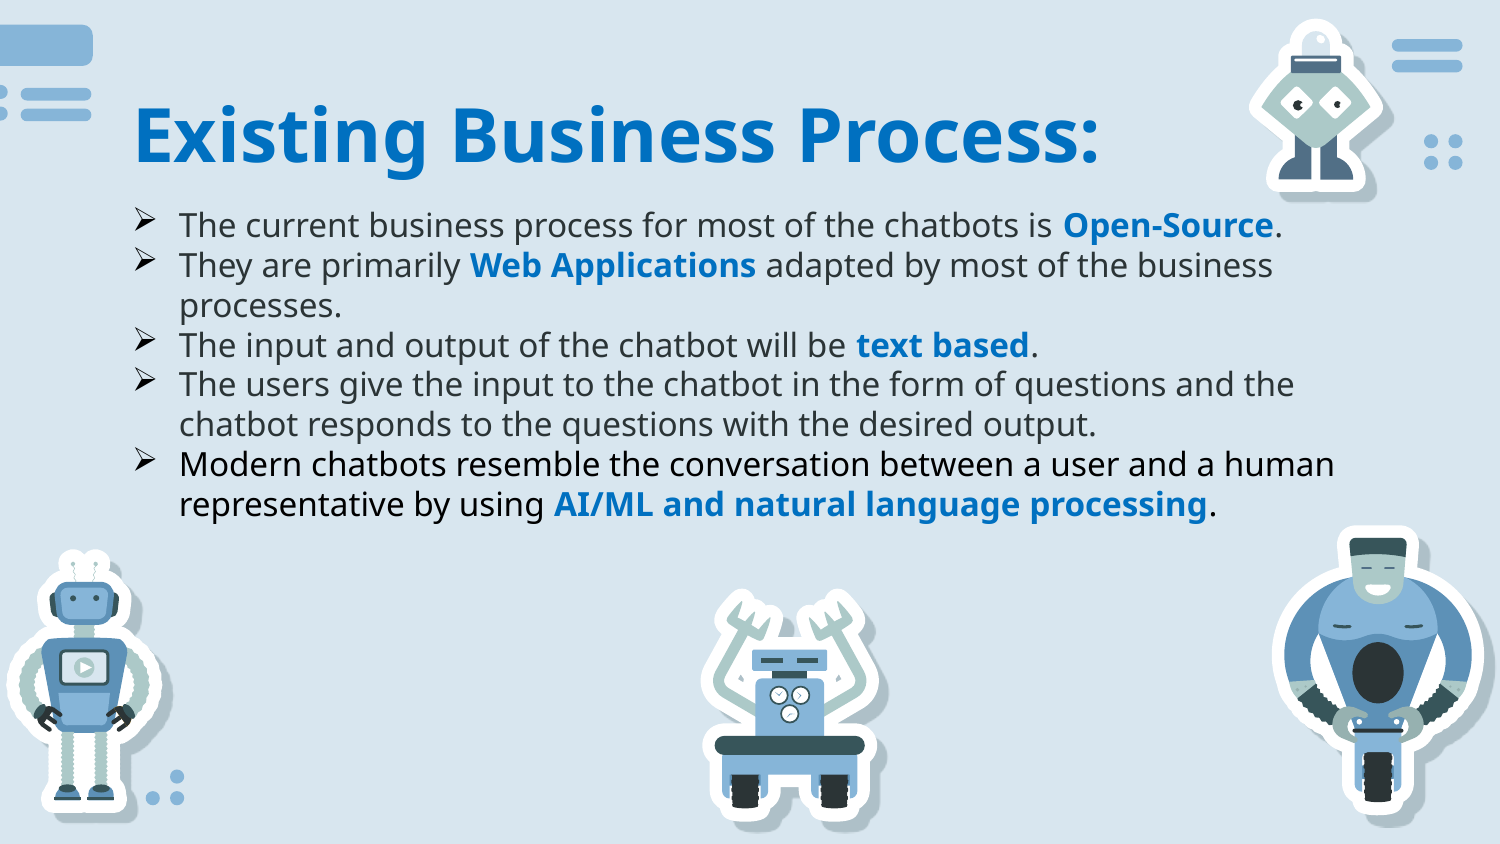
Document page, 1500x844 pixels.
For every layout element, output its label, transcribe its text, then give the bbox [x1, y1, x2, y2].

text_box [18, 561, 151, 801]
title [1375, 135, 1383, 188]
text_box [1261, 30, 1371, 180]
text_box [710, 600, 870, 810]
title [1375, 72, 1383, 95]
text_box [1283, 537, 1473, 804]
text_box The current business process for most of the chatbots is Open-Source. They are primarily Web Applications adapted by most of the business processes. The input and output of the chatbot will be text based. The users give the input to the chatbot in the form of questions and the chatbot responds to the questions with the desired output. Modern chatbots resemble the conversation between a user and a human representative by using AI/ML and natural language processing. [116, 188, 1383, 625]
title Existing Business Process: [116, 72, 1261, 188]
